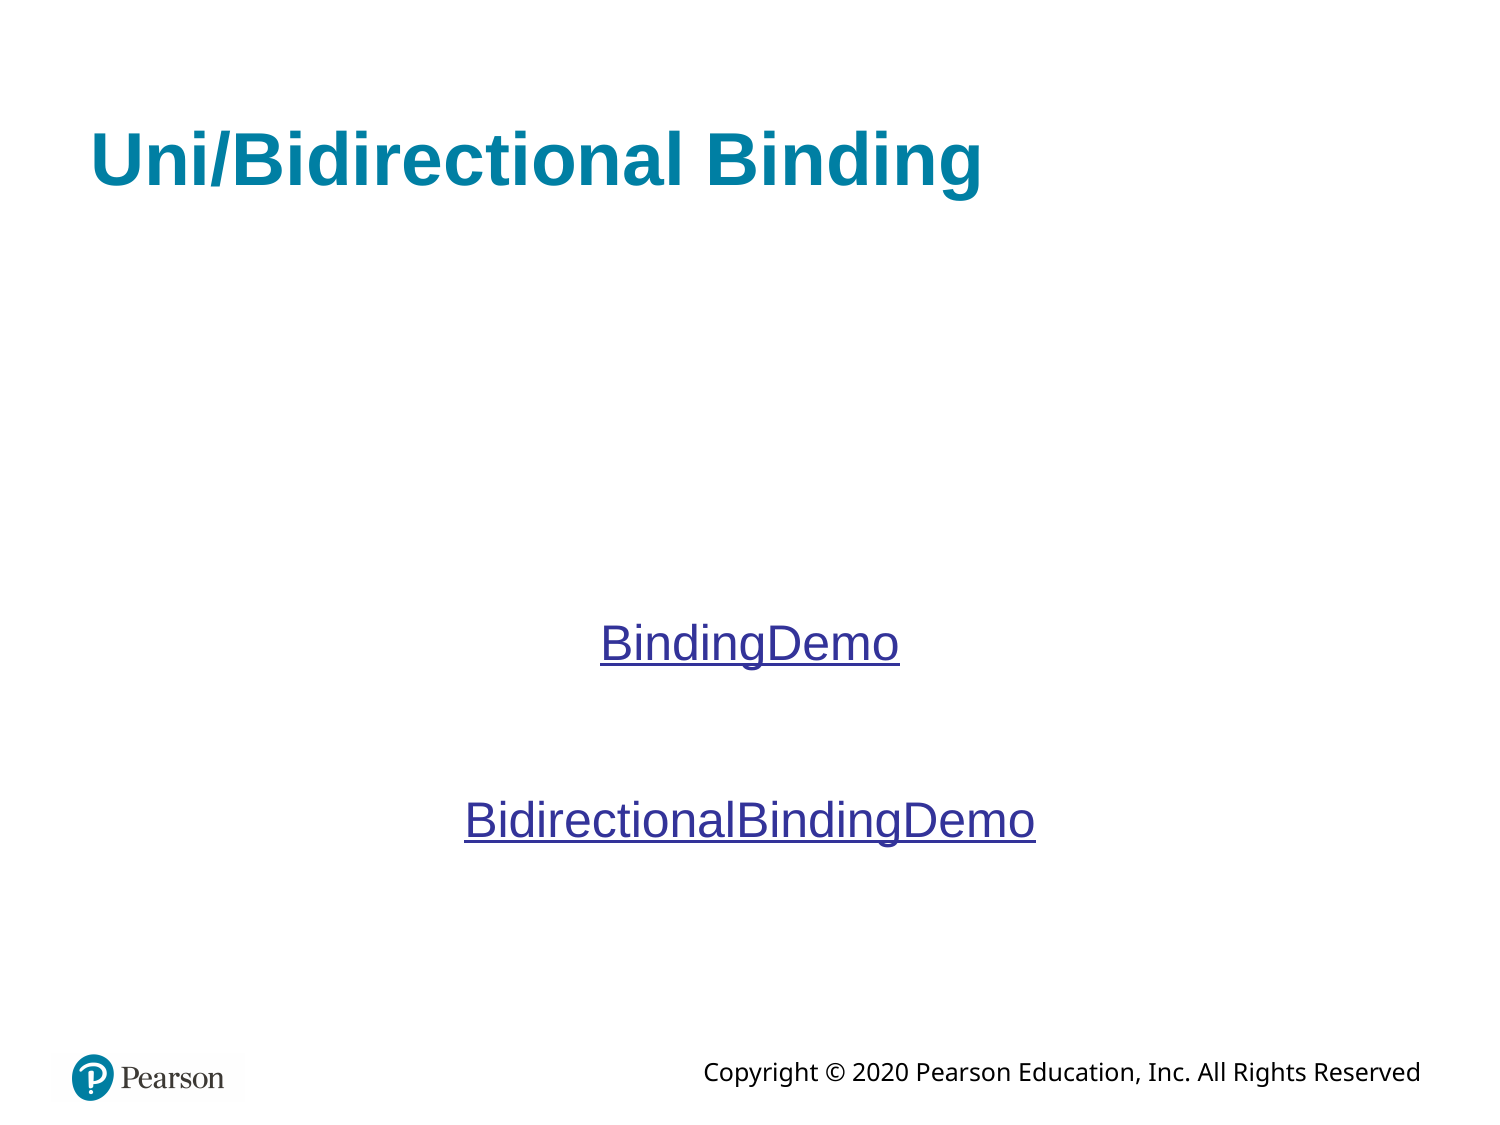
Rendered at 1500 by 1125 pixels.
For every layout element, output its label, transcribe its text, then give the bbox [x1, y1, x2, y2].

list BidirectionalBindingDemo [435, 772, 1065, 858]
title Uni/Bidirectional Binding [75, 35, 1425, 216]
picture [51, 1053, 245, 1102]
list BindingDemo [435, 594, 1065, 682]
